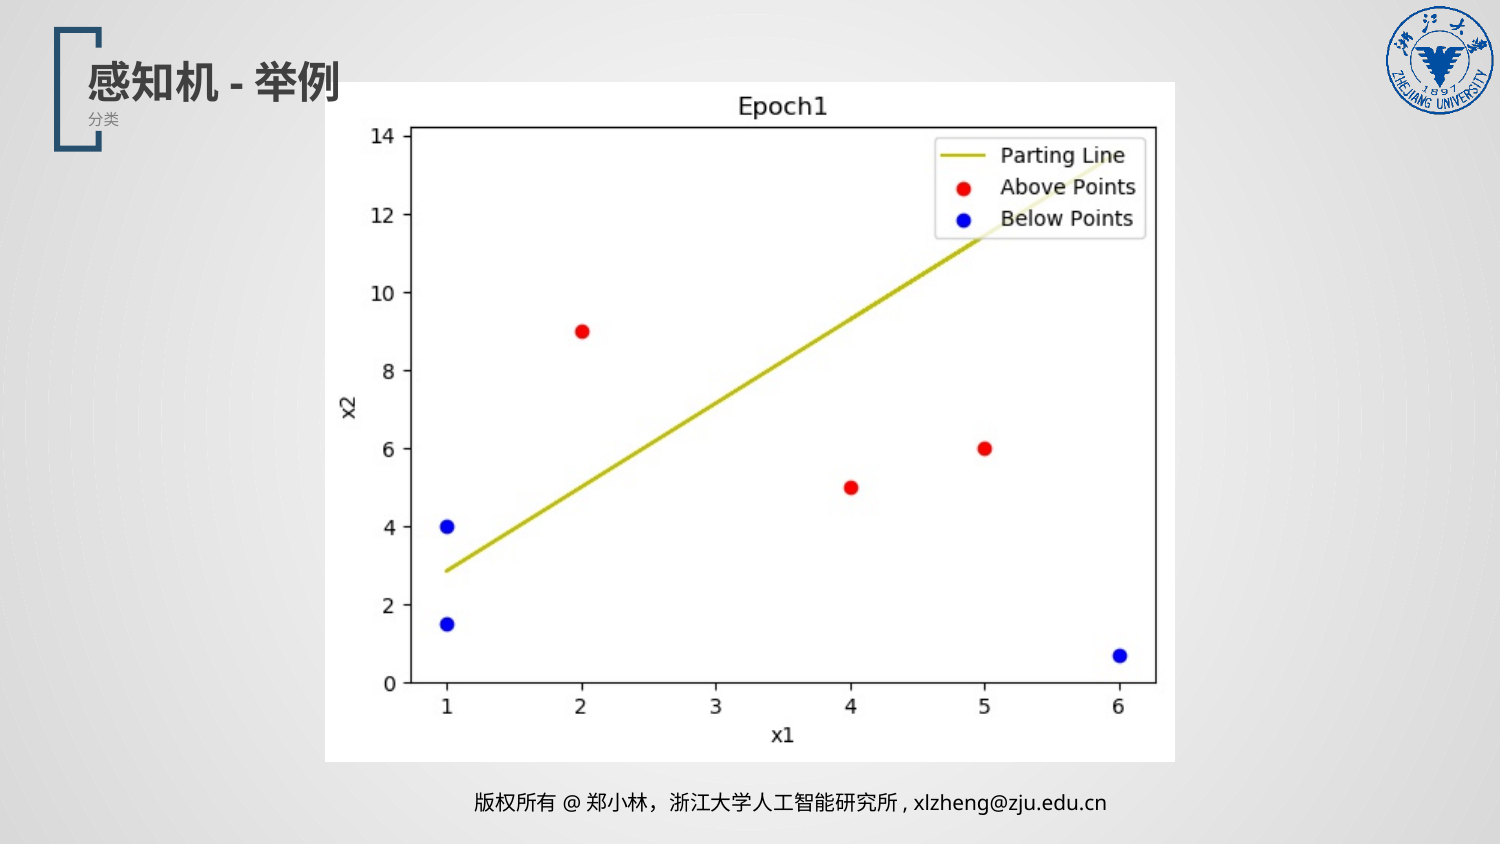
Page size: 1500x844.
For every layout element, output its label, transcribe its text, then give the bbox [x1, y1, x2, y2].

picture [1379, 0, 1500, 121]
text_box 版权所有@郑小林，浙江大学人工智能研究所, xlzheng@zju.edu.cn [459, 782, 1234, 828]
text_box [54, 26, 647, 152]
picture [325, 82, 1175, 762]
